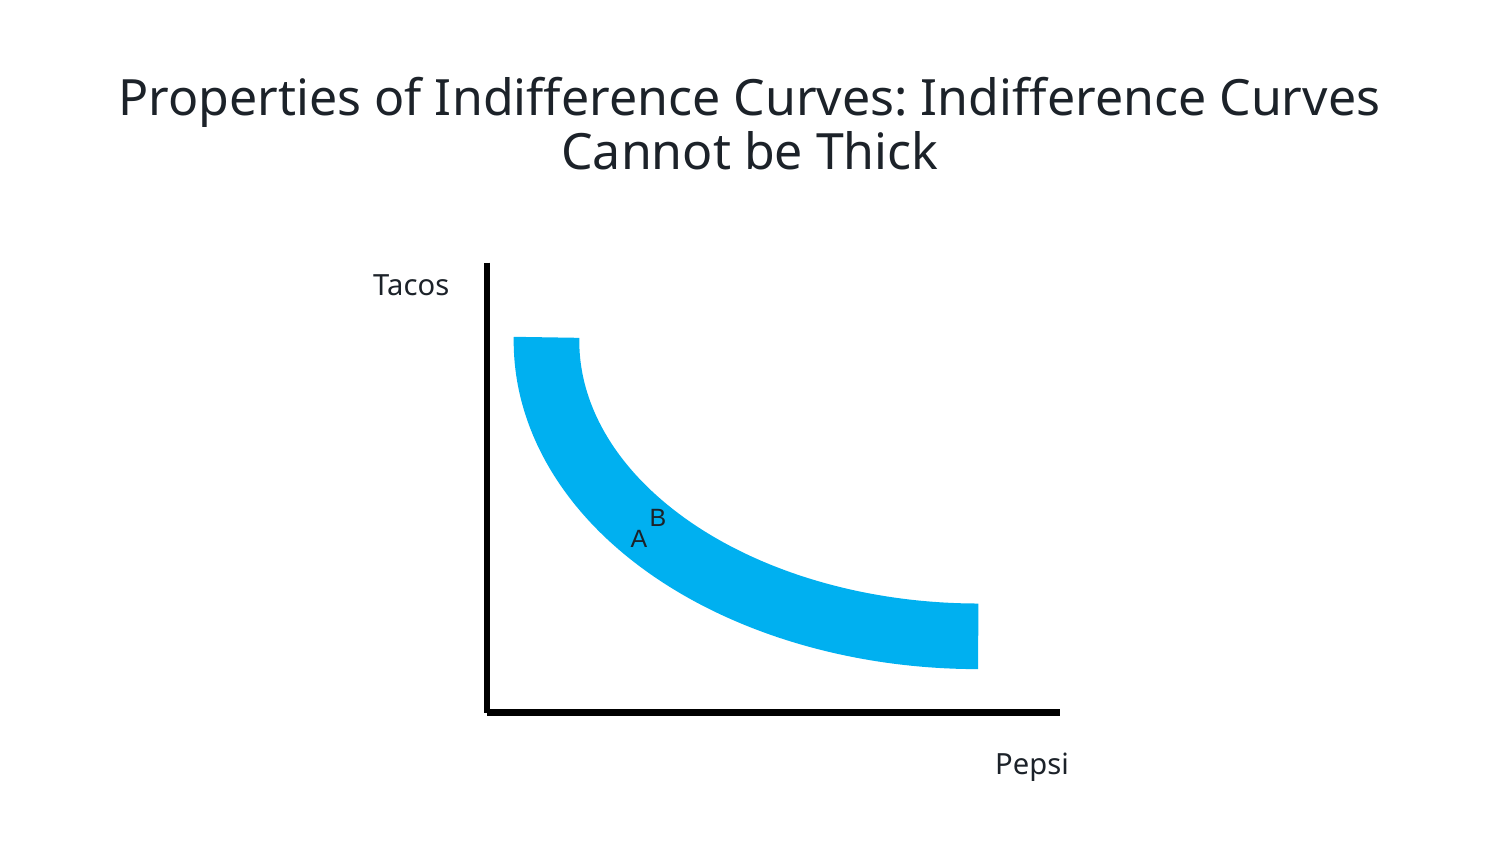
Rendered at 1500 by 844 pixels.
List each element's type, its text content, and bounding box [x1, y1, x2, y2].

text_box B [634, 494, 681, 540]
text_box Pepsi [980, 738, 1140, 788]
text_box Tacos [358, 258, 518, 309]
text_box A [615, 515, 662, 561]
text_box [546, 337, 979, 637]
title Properties of Indifference Curves: Indifference Curves Cannot be Thick [103, 44, 1397, 208]
